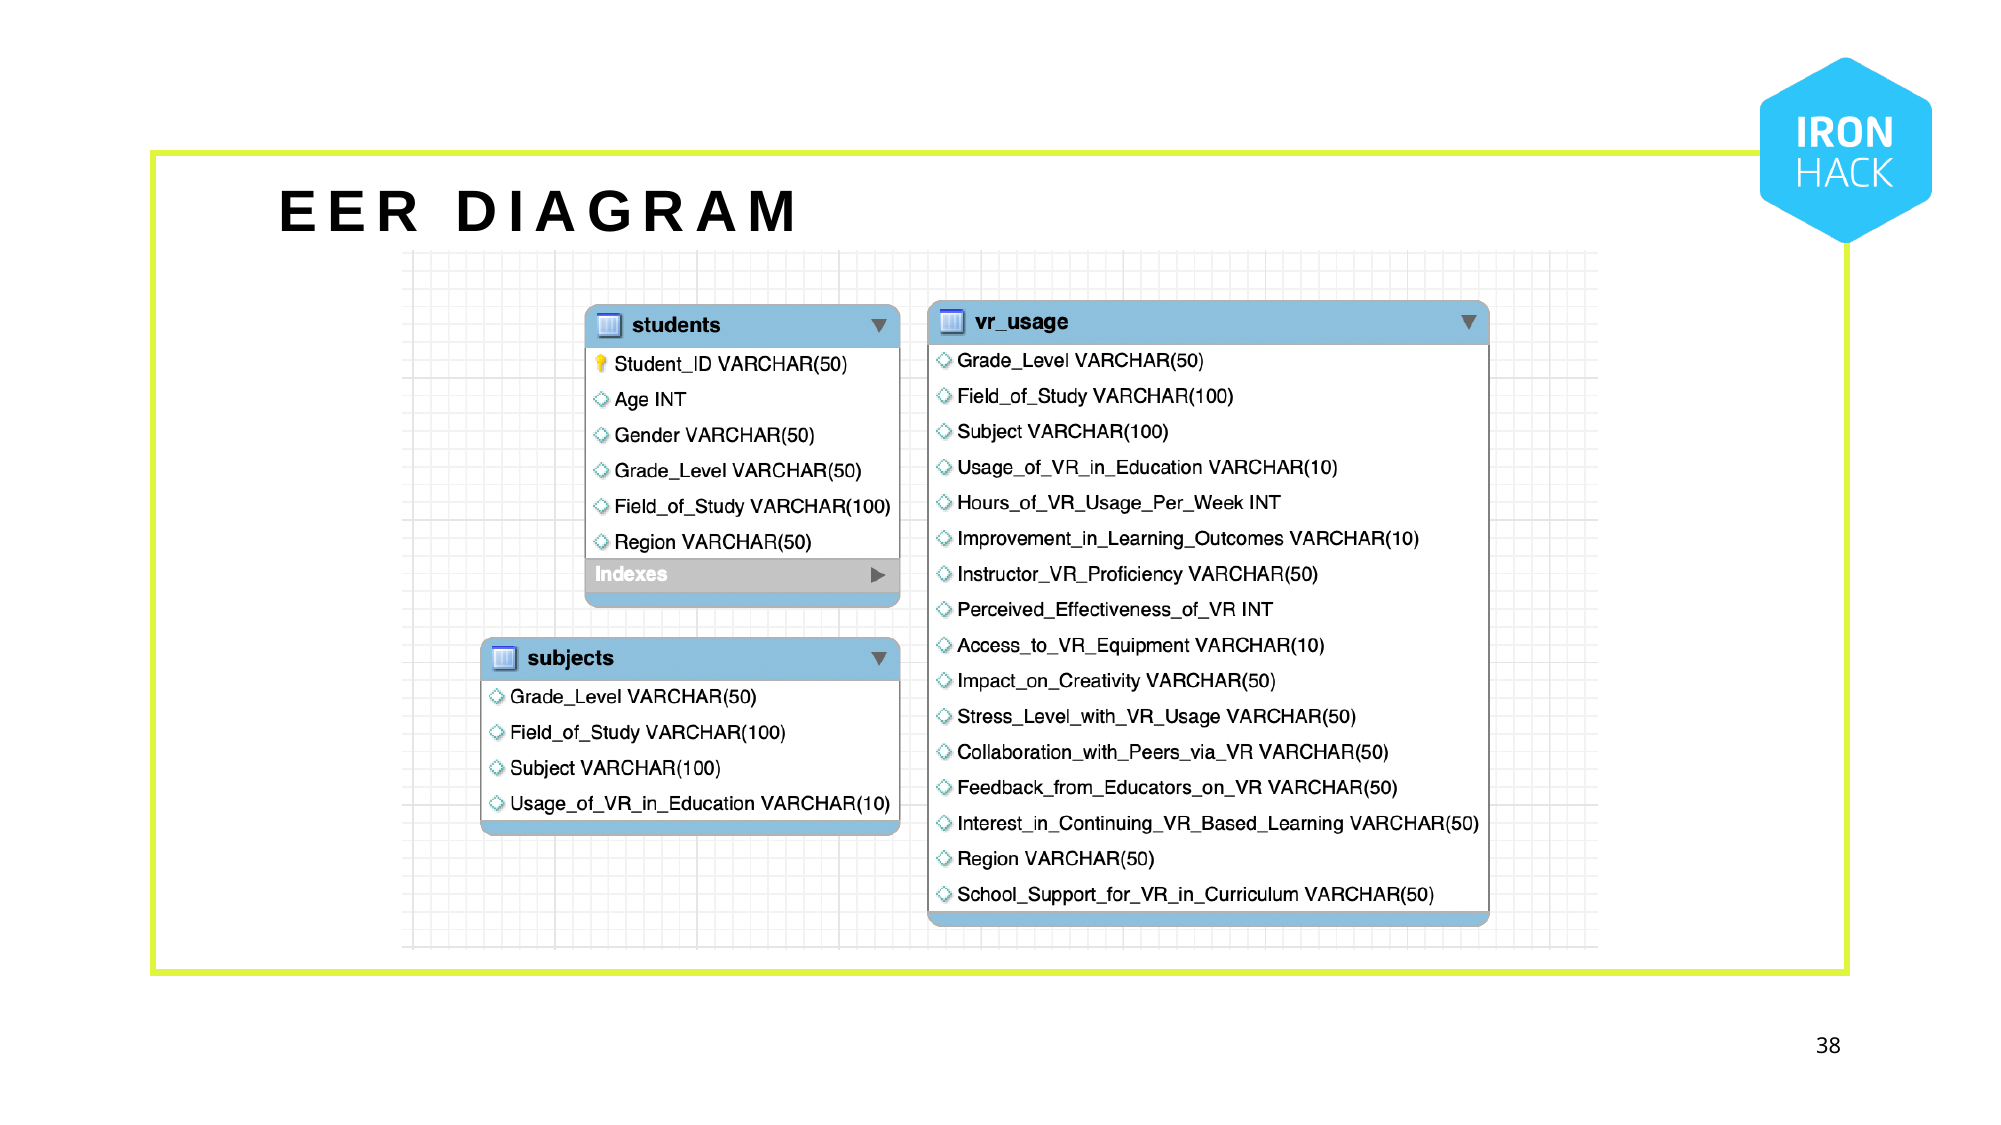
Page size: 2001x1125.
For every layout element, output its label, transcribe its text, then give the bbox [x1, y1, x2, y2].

title EER DIAGRAM [263, 150, 1716, 251]
picture [1716, 21, 1975, 280]
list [402, 250, 1598, 950]
slide_number 38 [1754, 1016, 1857, 1077]
